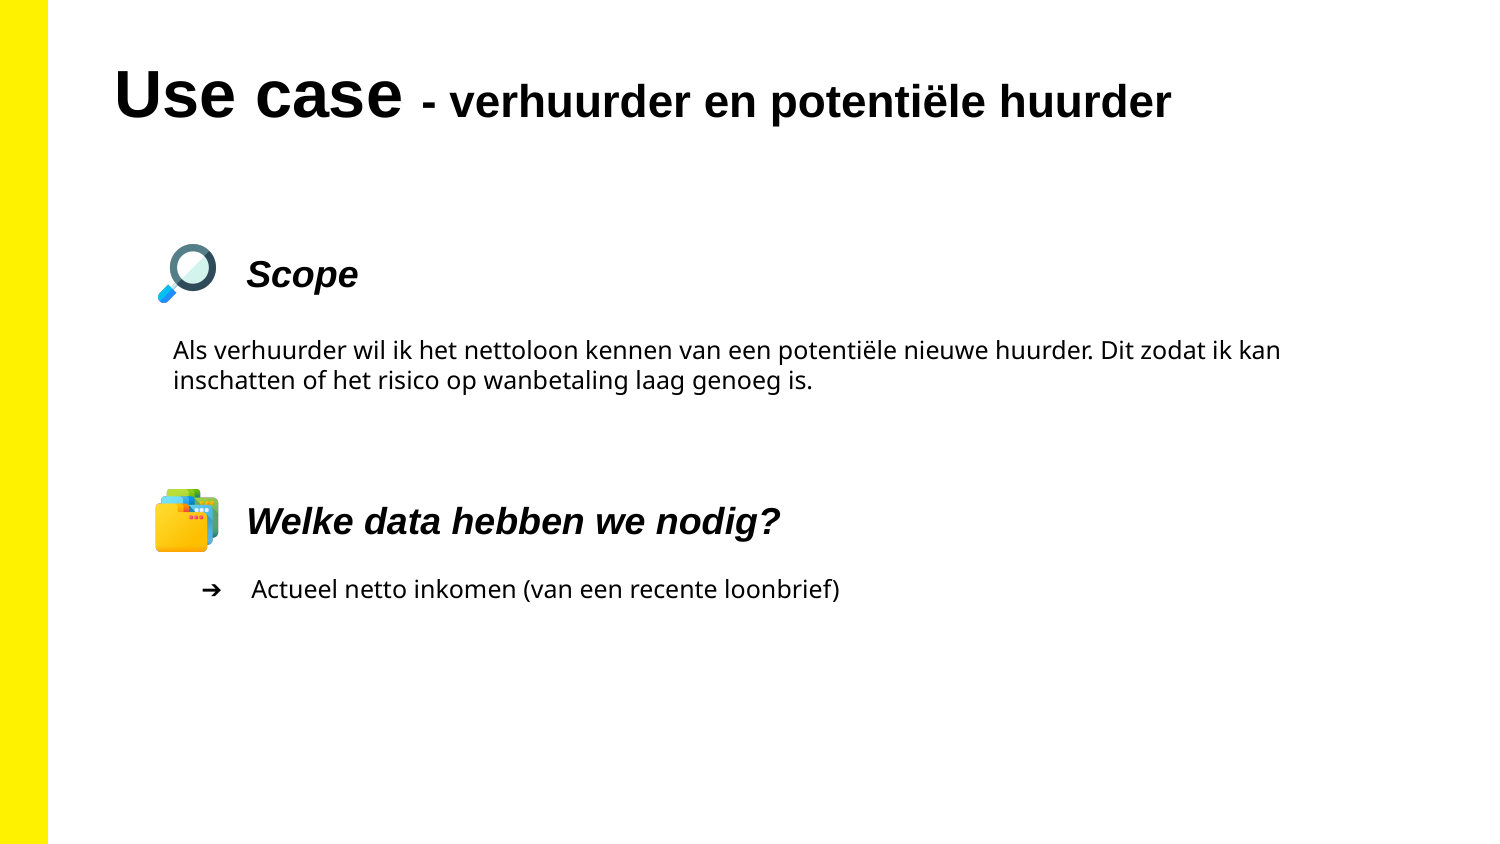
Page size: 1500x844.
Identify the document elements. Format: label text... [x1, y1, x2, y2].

text_box Use case - verhuurder en potentiële huurder [103, 44, 1397, 167]
text_box Actueel netto inkomen (van een recente loonbrief) [161, 558, 1014, 619]
text_box Als verhuurder wil ik het nettoloon kennen van een potentiële nieuwe huurder. Dit zodat ik kan inschatten of het risico op wanbetaling laag genoeg is. [158, 319, 1401, 410]
text_box Scope [234, 244, 379, 304]
picture [155, 489, 219, 553]
text_box Welke data hebben we nodig? [234, 491, 800, 551]
picture [157, 244, 216, 303]
